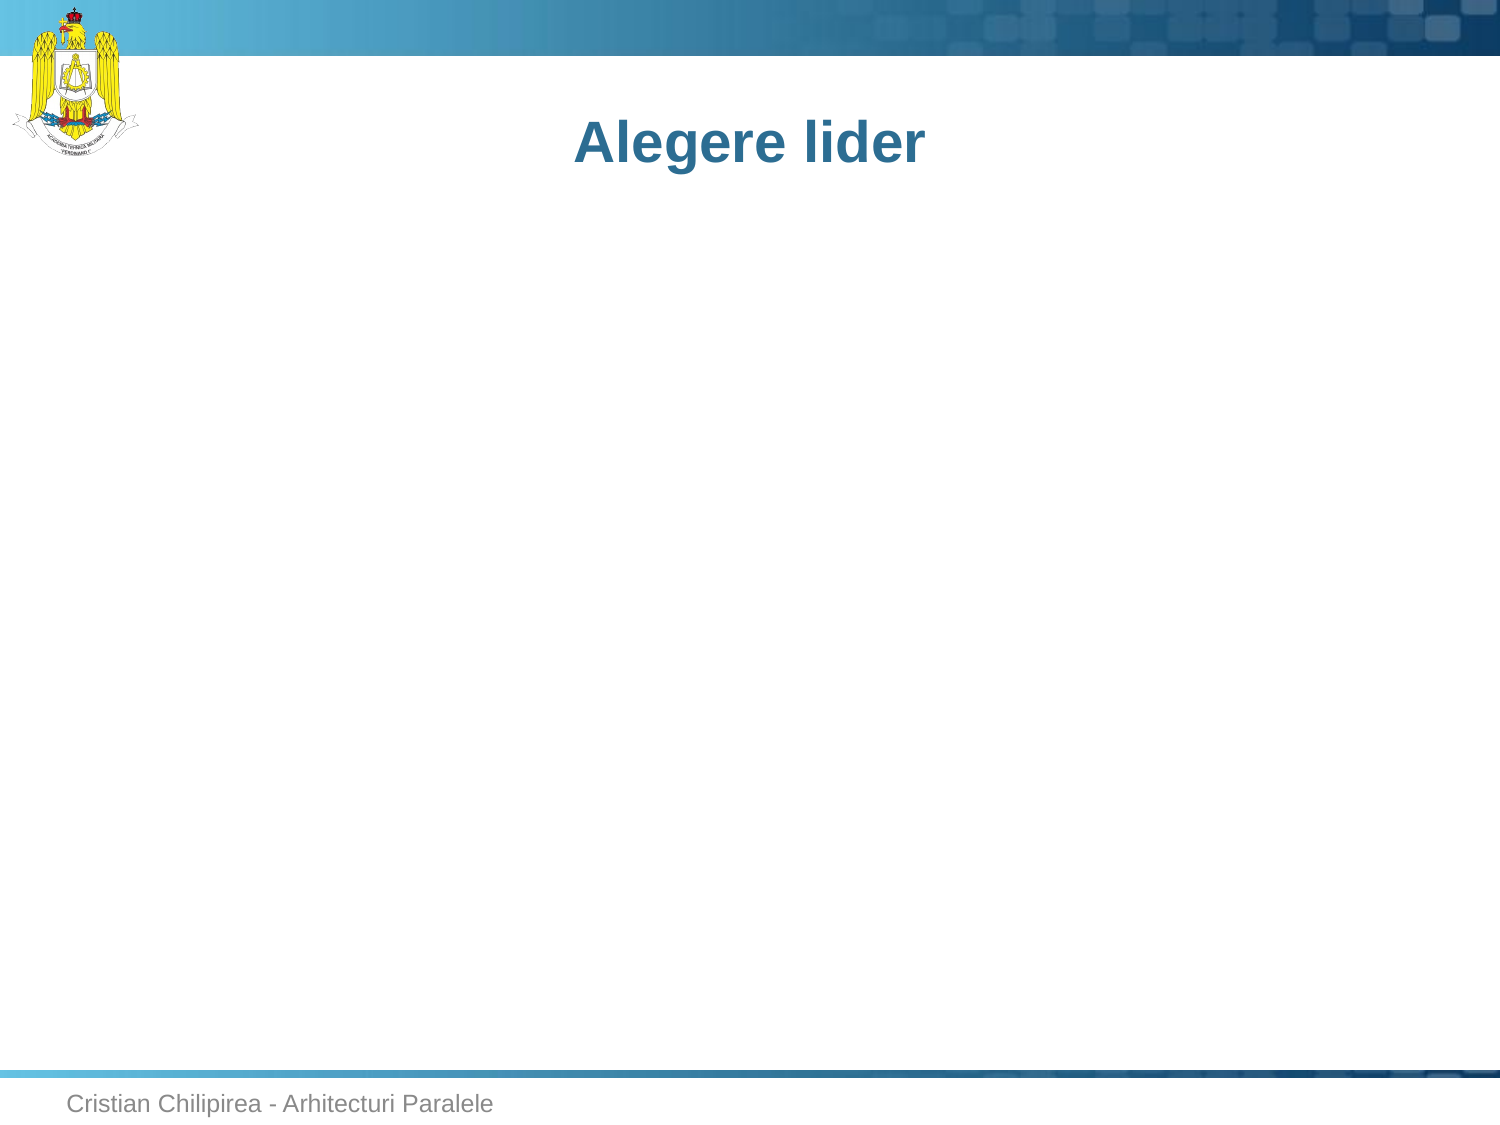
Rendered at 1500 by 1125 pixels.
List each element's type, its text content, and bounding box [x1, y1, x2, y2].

title Alegere lider [51, 102, 1449, 178]
picture [0, 0, 1500, 156]
picture [0, 1070, 1500, 1078]
footer Cristian Chilipirea - Arhitecturi Paralele [51, 1083, 1157, 1125]
